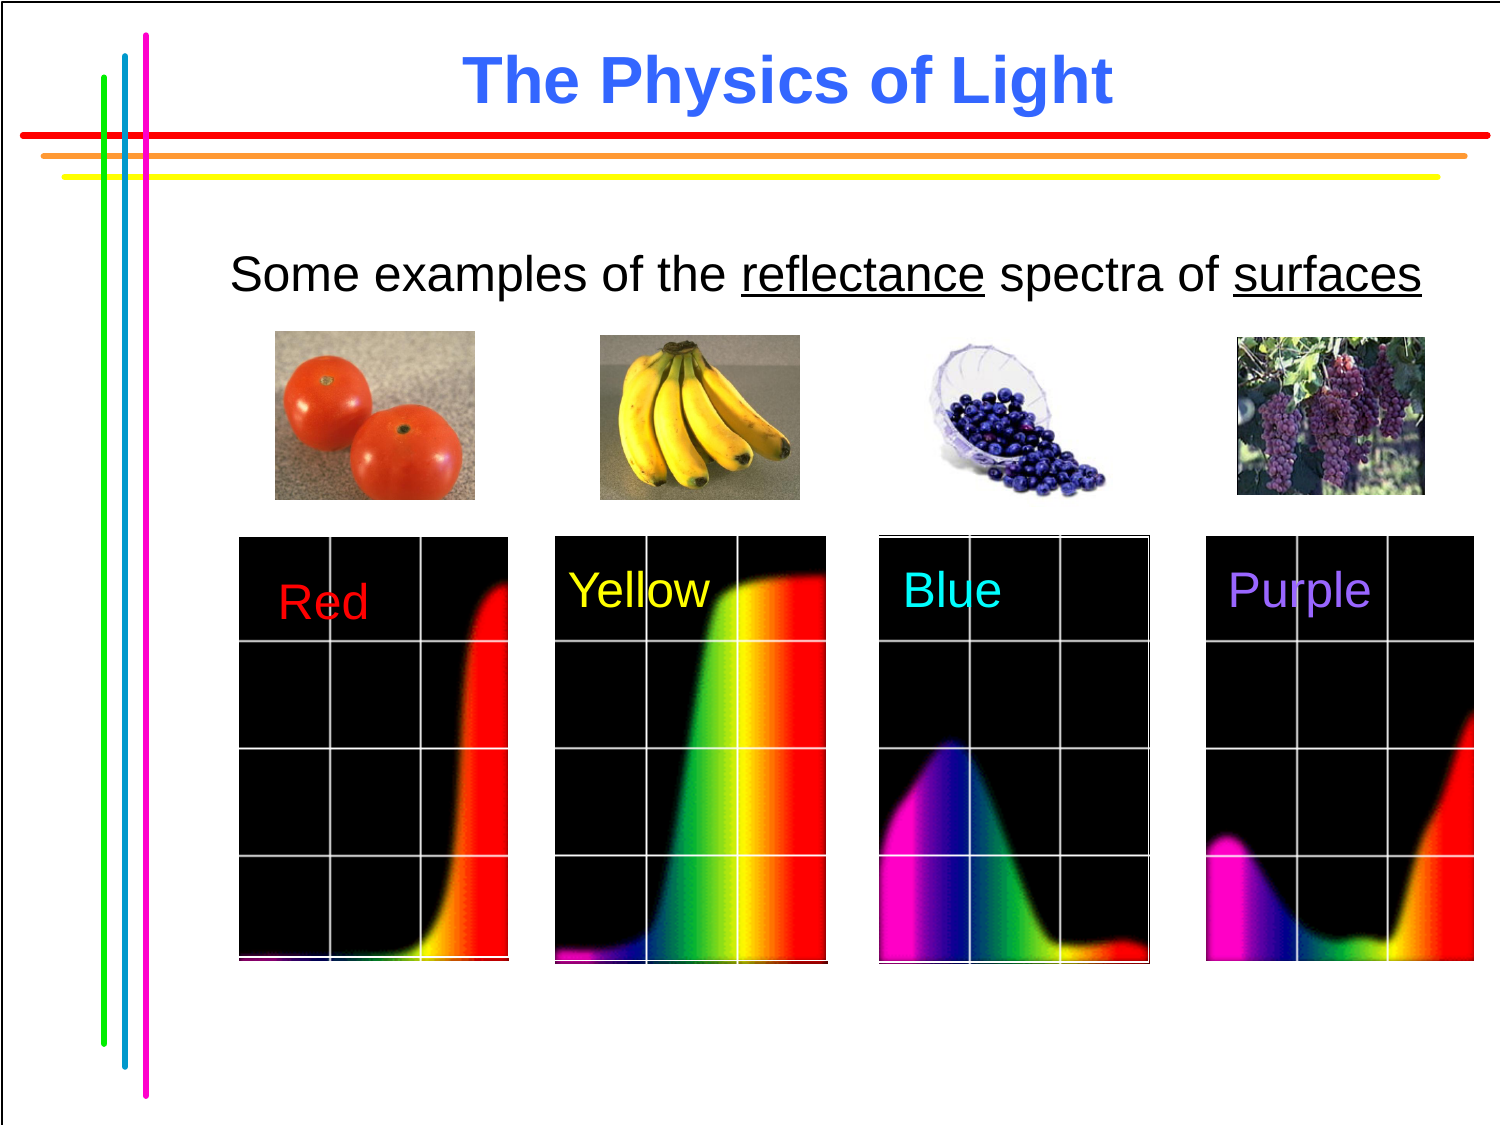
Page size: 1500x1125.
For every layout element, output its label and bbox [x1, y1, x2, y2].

text_box [854, 535, 1173, 1036]
text_box [274, 331, 1426, 507]
text_box [212, 535, 532, 1036]
text_box [533, 535, 853, 1036]
picture [0, 0, 1500, 1125]
text_box [1175, 535, 1500, 1036]
